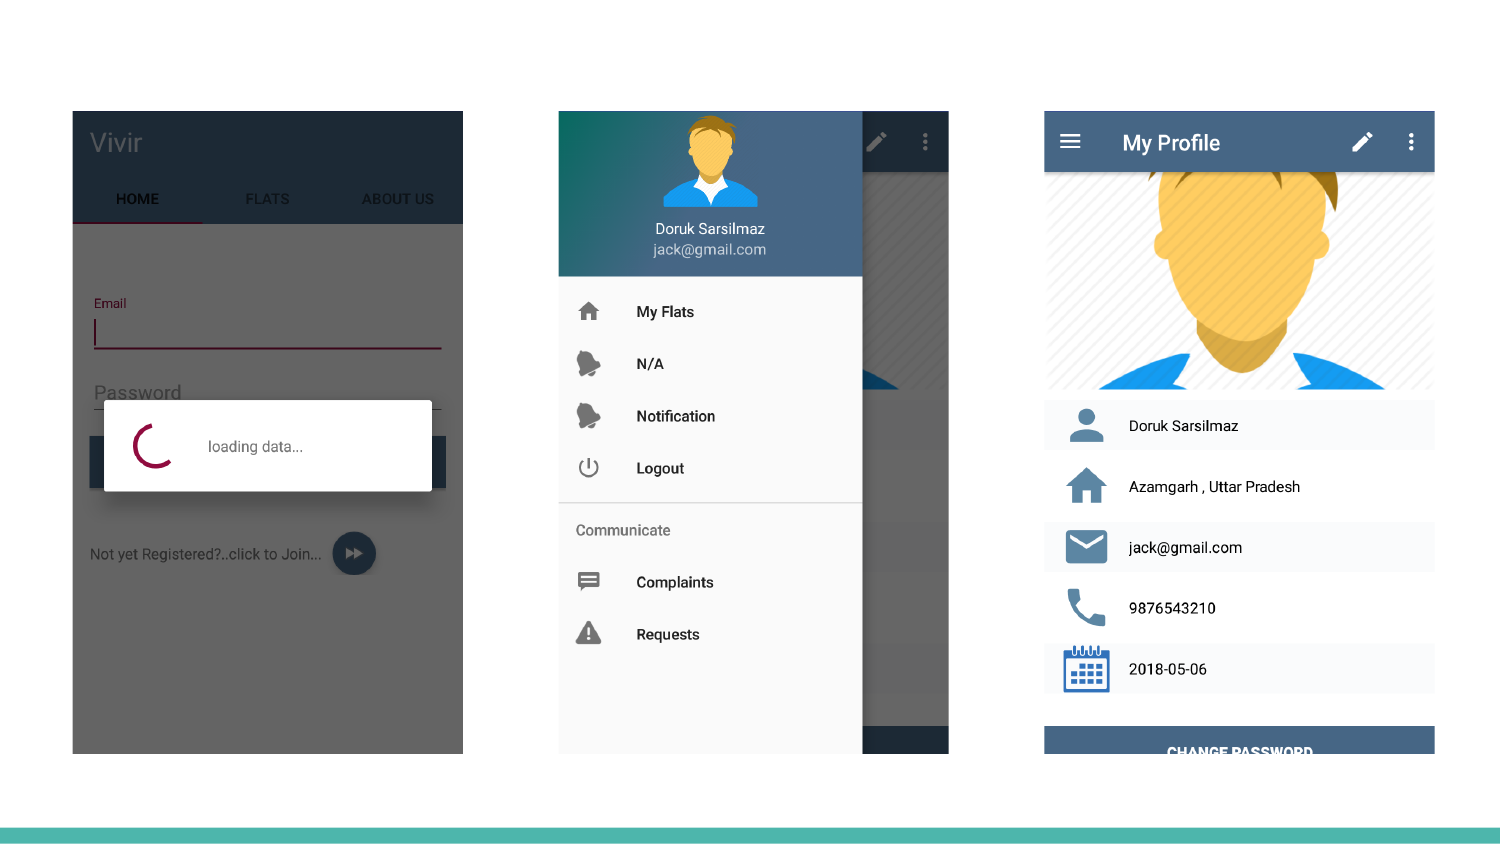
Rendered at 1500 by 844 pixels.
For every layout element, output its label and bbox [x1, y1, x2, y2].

picture [558, 110, 949, 754]
picture [72, 110, 464, 754]
picture [1044, 110, 1435, 754]
